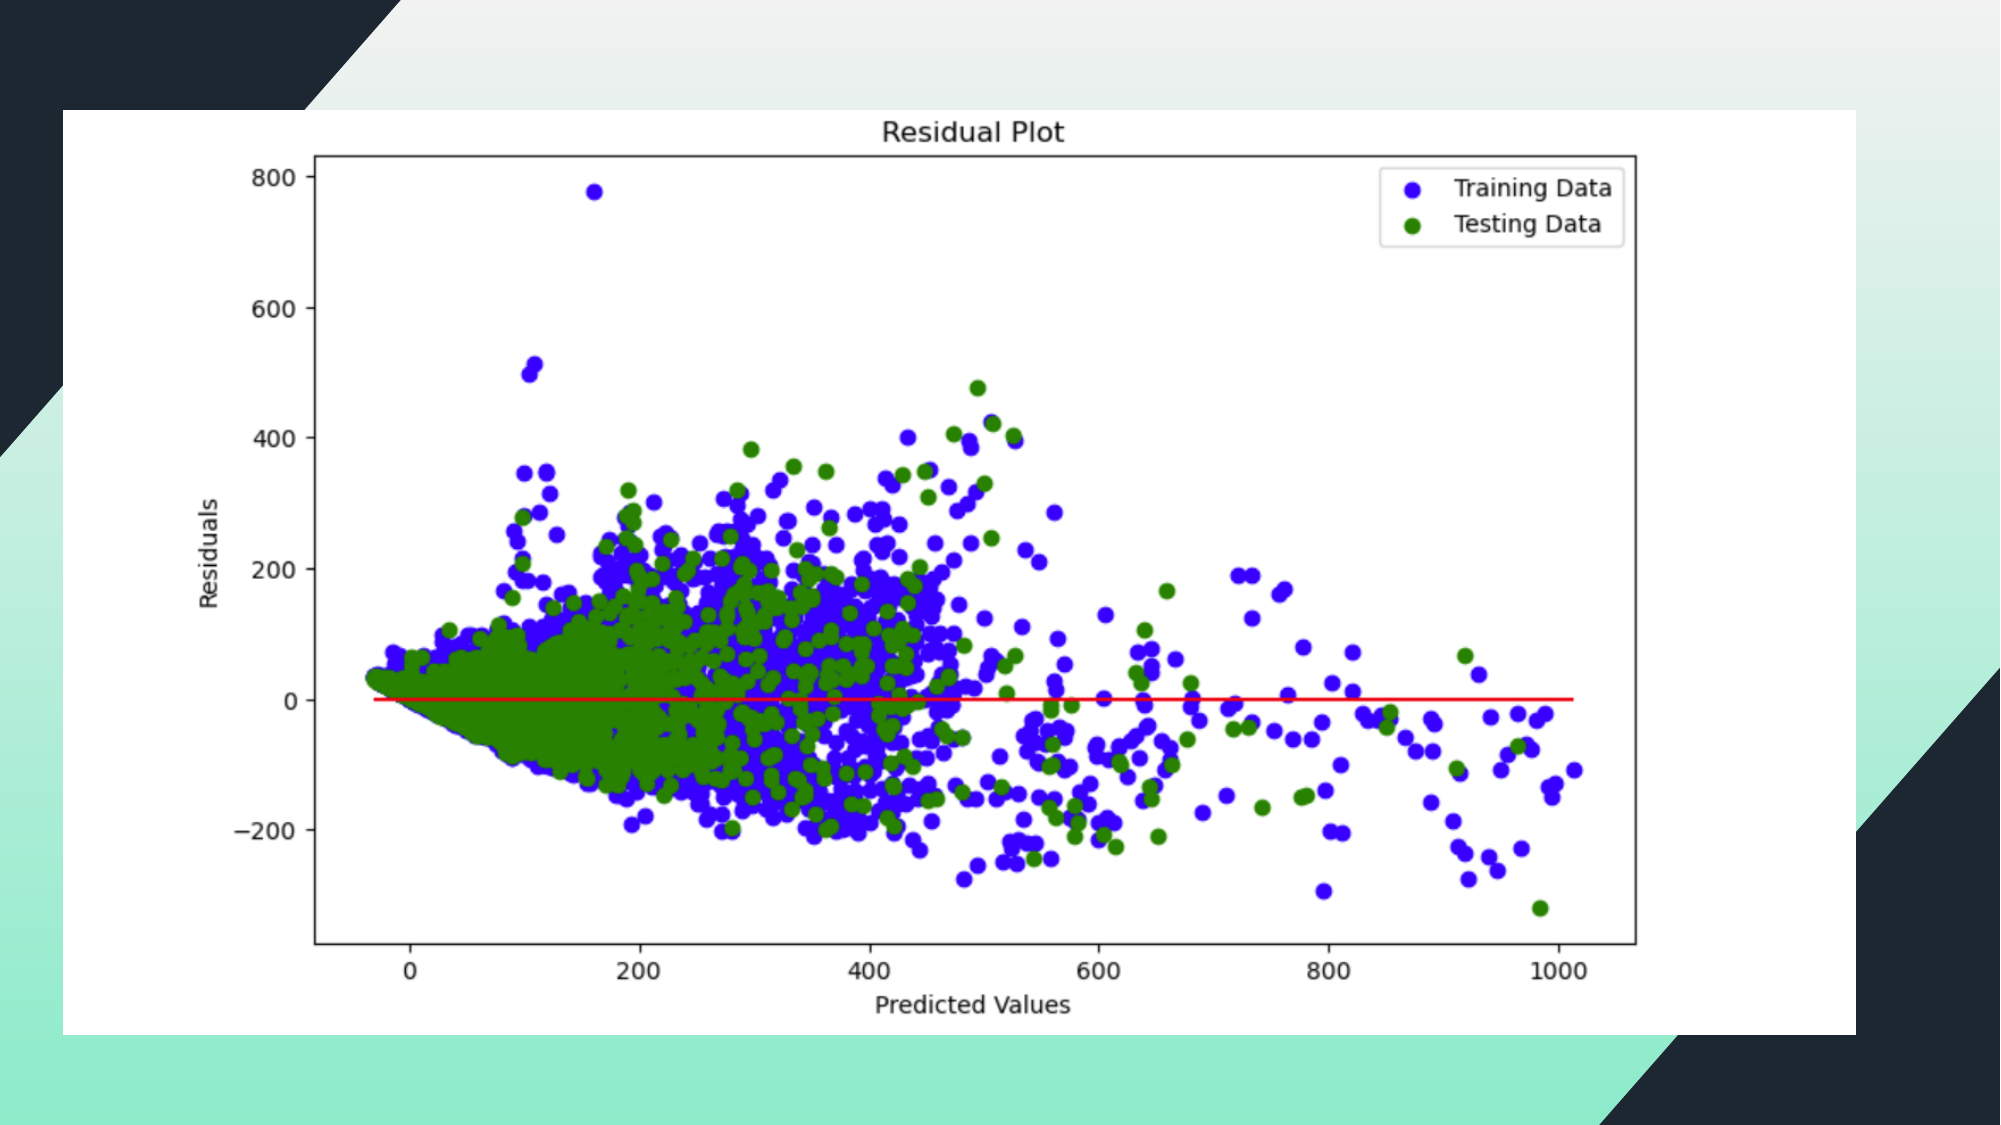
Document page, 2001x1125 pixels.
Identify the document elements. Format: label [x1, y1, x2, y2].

picture [63, 110, 1857, 1035]
